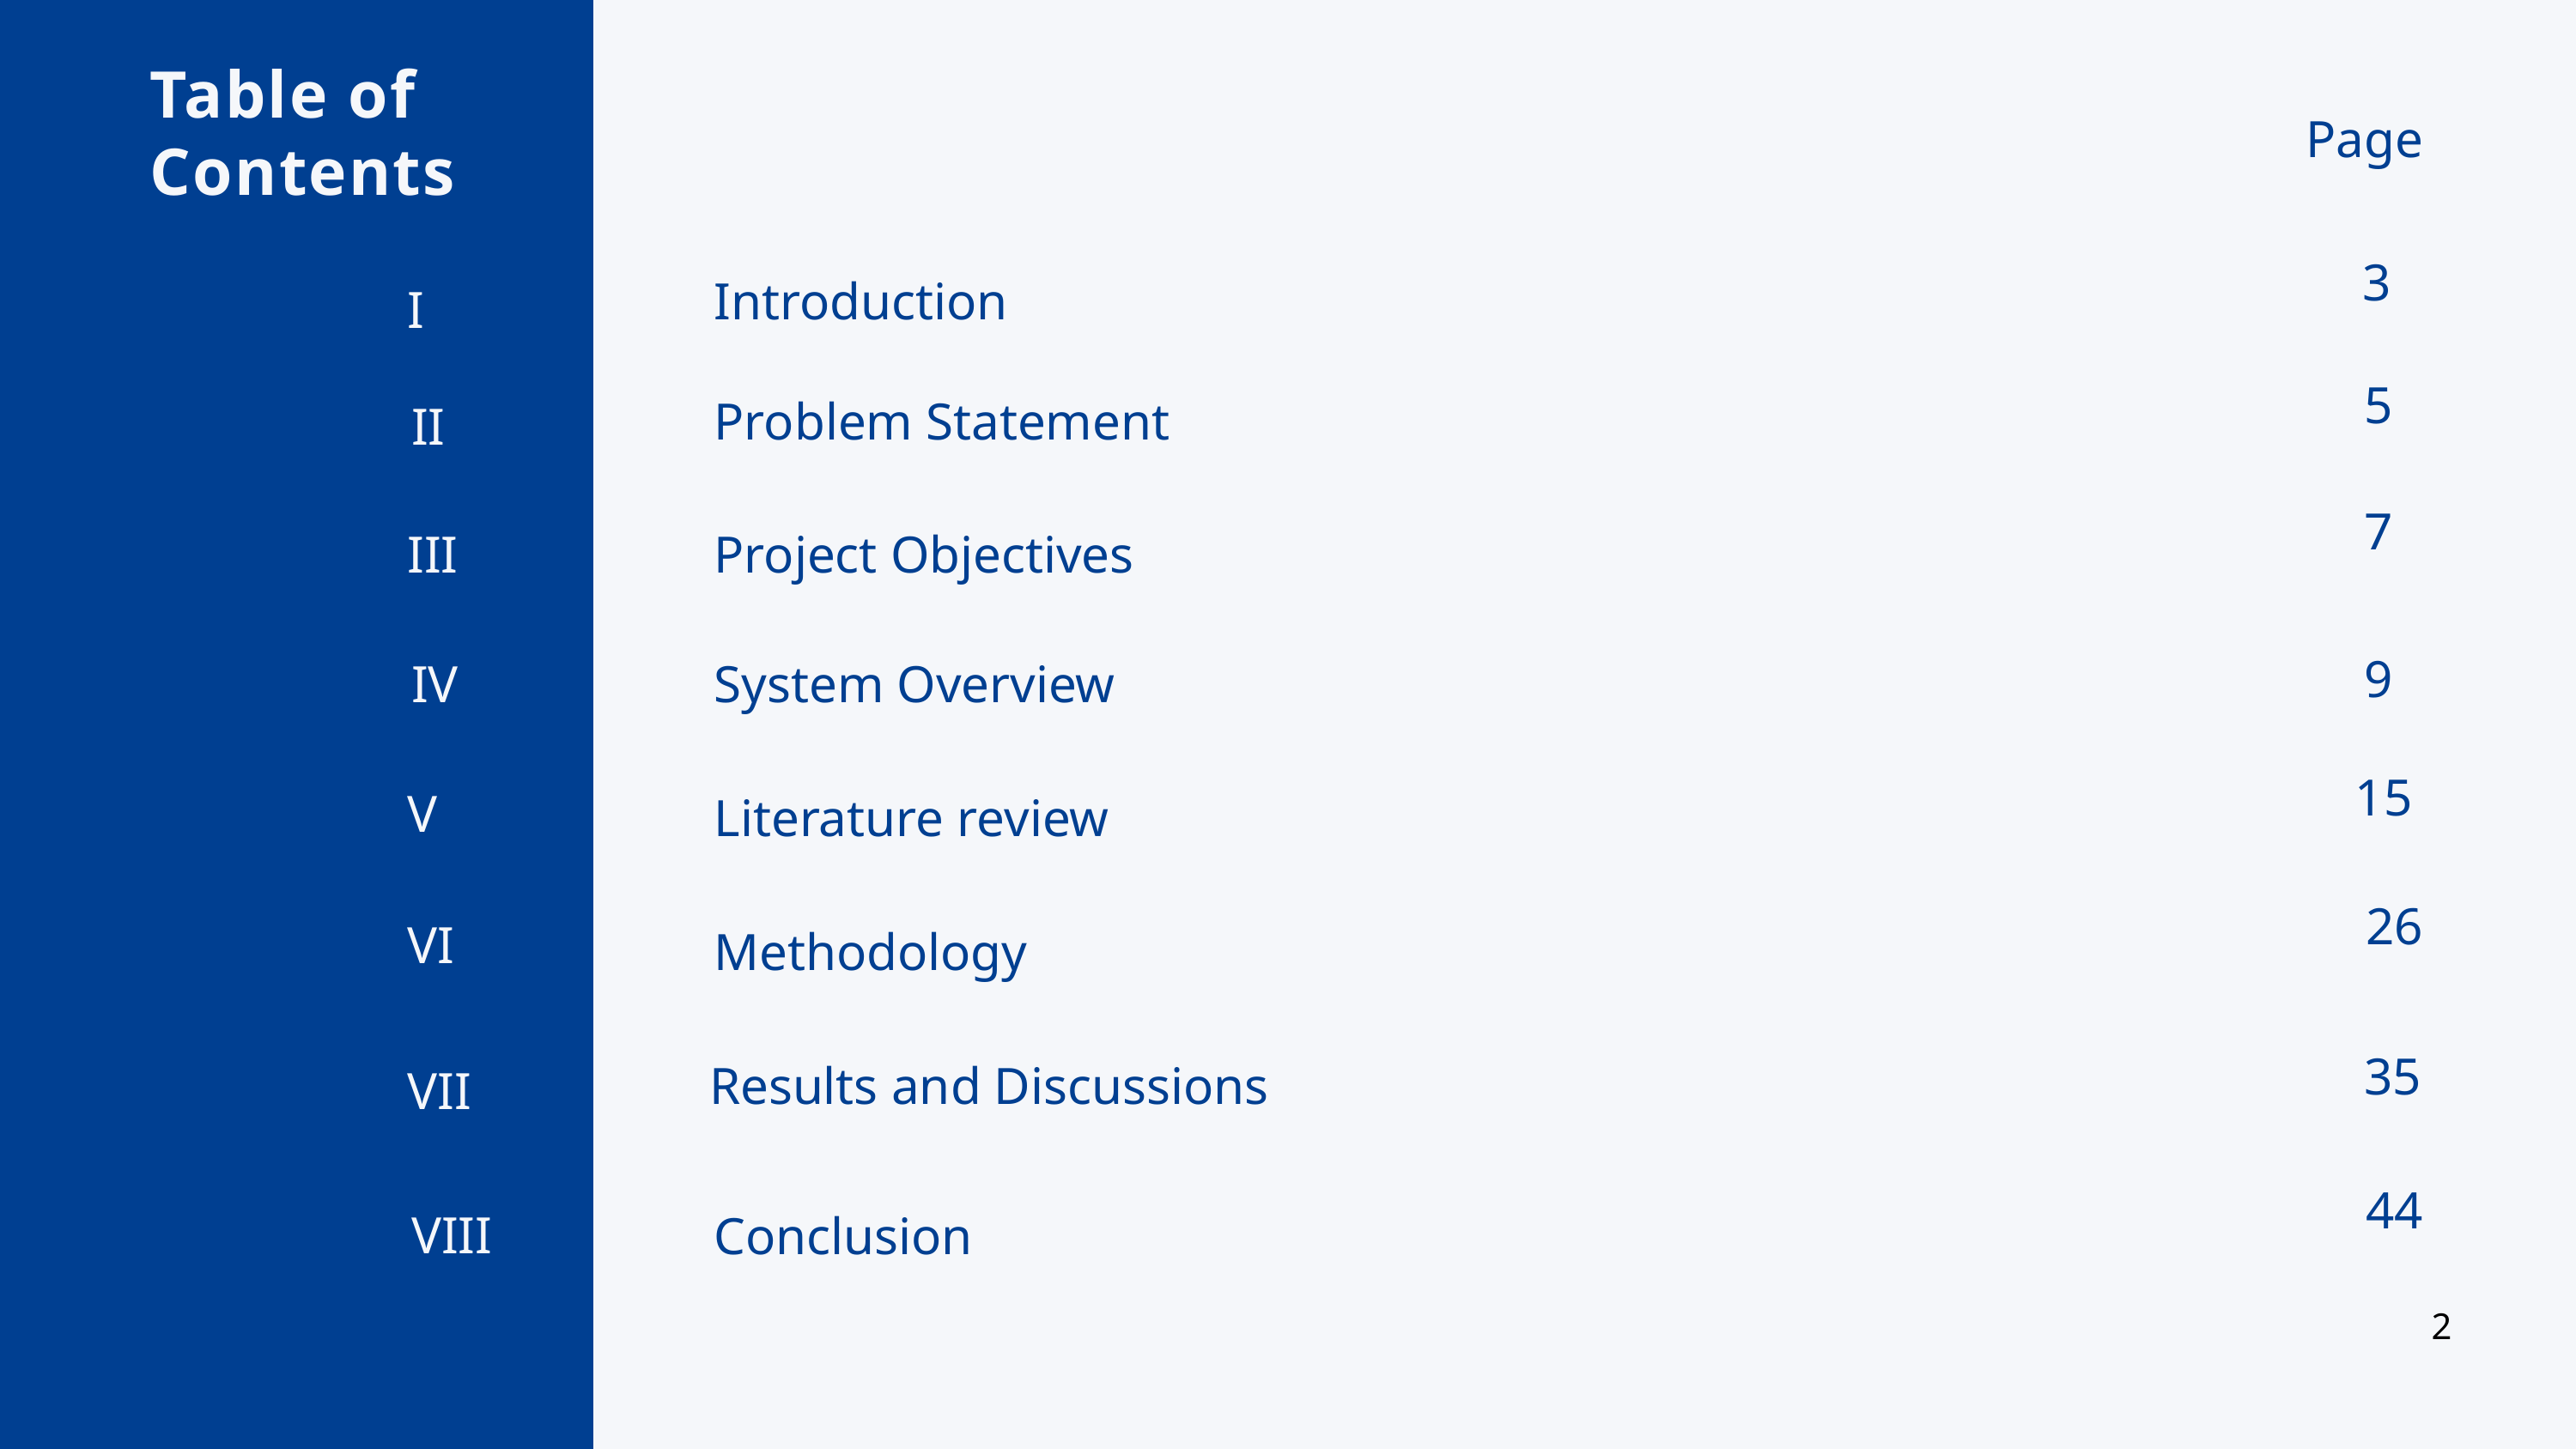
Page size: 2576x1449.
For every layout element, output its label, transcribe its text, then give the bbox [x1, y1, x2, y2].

text_box 2 [2431, 1296, 2452, 1348]
text_box Literature review [714, 766, 1909, 846]
text_box 3 [2294, 230, 2391, 311]
text_box 44 [2327, 1158, 2424, 1239]
text_box 5 [2297, 353, 2393, 433]
text_box System Overview [714, 632, 1909, 712]
text_box Introduction [714, 249, 1909, 330]
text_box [0, 0, 594, 1449]
text_box 7 [2297, 479, 2393, 560]
text_box 9 [2297, 627, 2393, 708]
text_box 26 [2327, 874, 2424, 955]
text_box Project Objectives [714, 502, 1909, 583]
text_box 15 [2316, 745, 2413, 826]
text_box Conclusion [714, 1184, 1909, 1264]
text_box Problem Statement [714, 369, 1909, 450]
text_box 35 [2324, 1025, 2421, 1106]
text_box Page [2258, 87, 2470, 168]
text_box Methodology [714, 900, 1909, 980]
text_box Results and Discussions [708, 1034, 1905, 1114]
